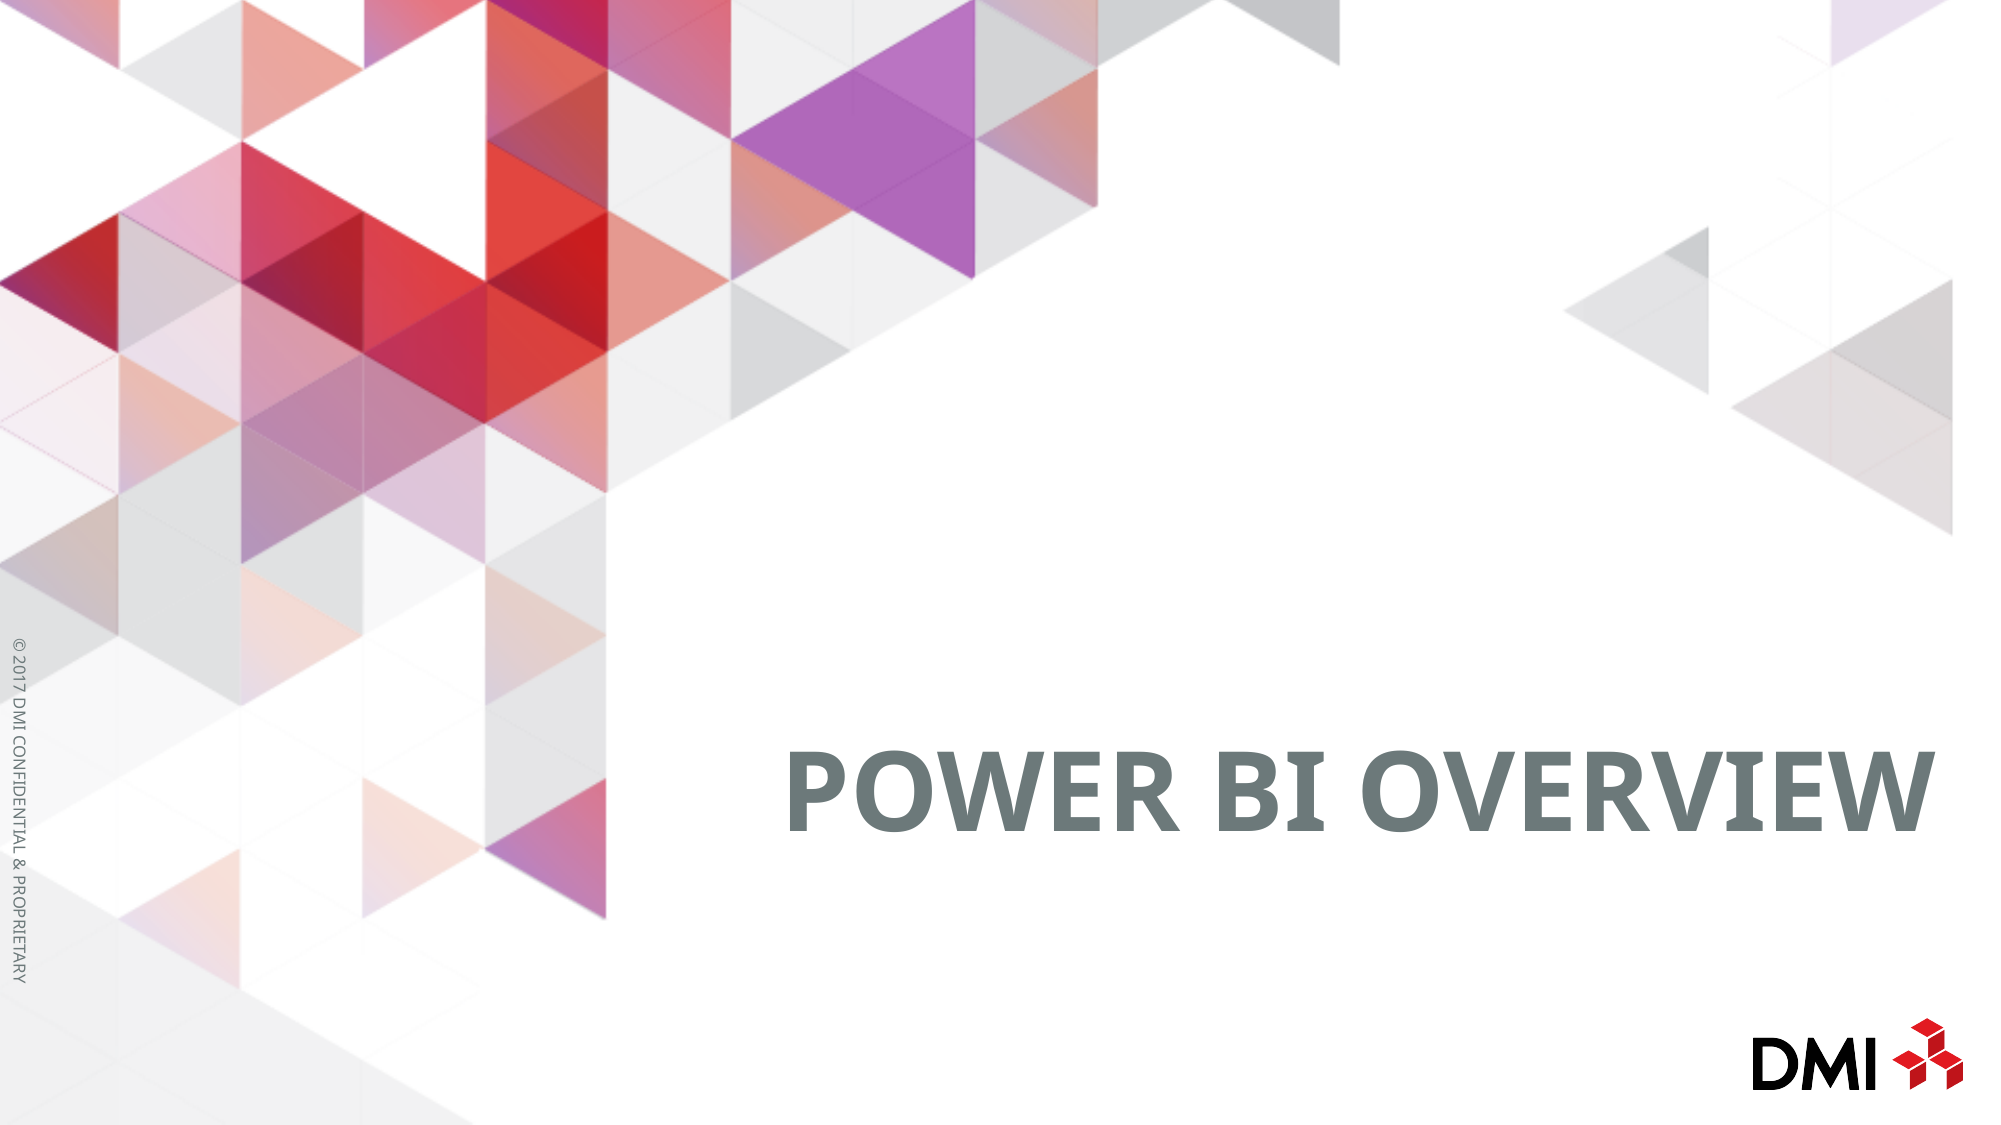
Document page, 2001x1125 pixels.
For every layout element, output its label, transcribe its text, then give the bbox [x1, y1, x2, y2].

title Power Bi overview [610, 523, 1953, 869]
picture [0, 0, 2001, 1125]
